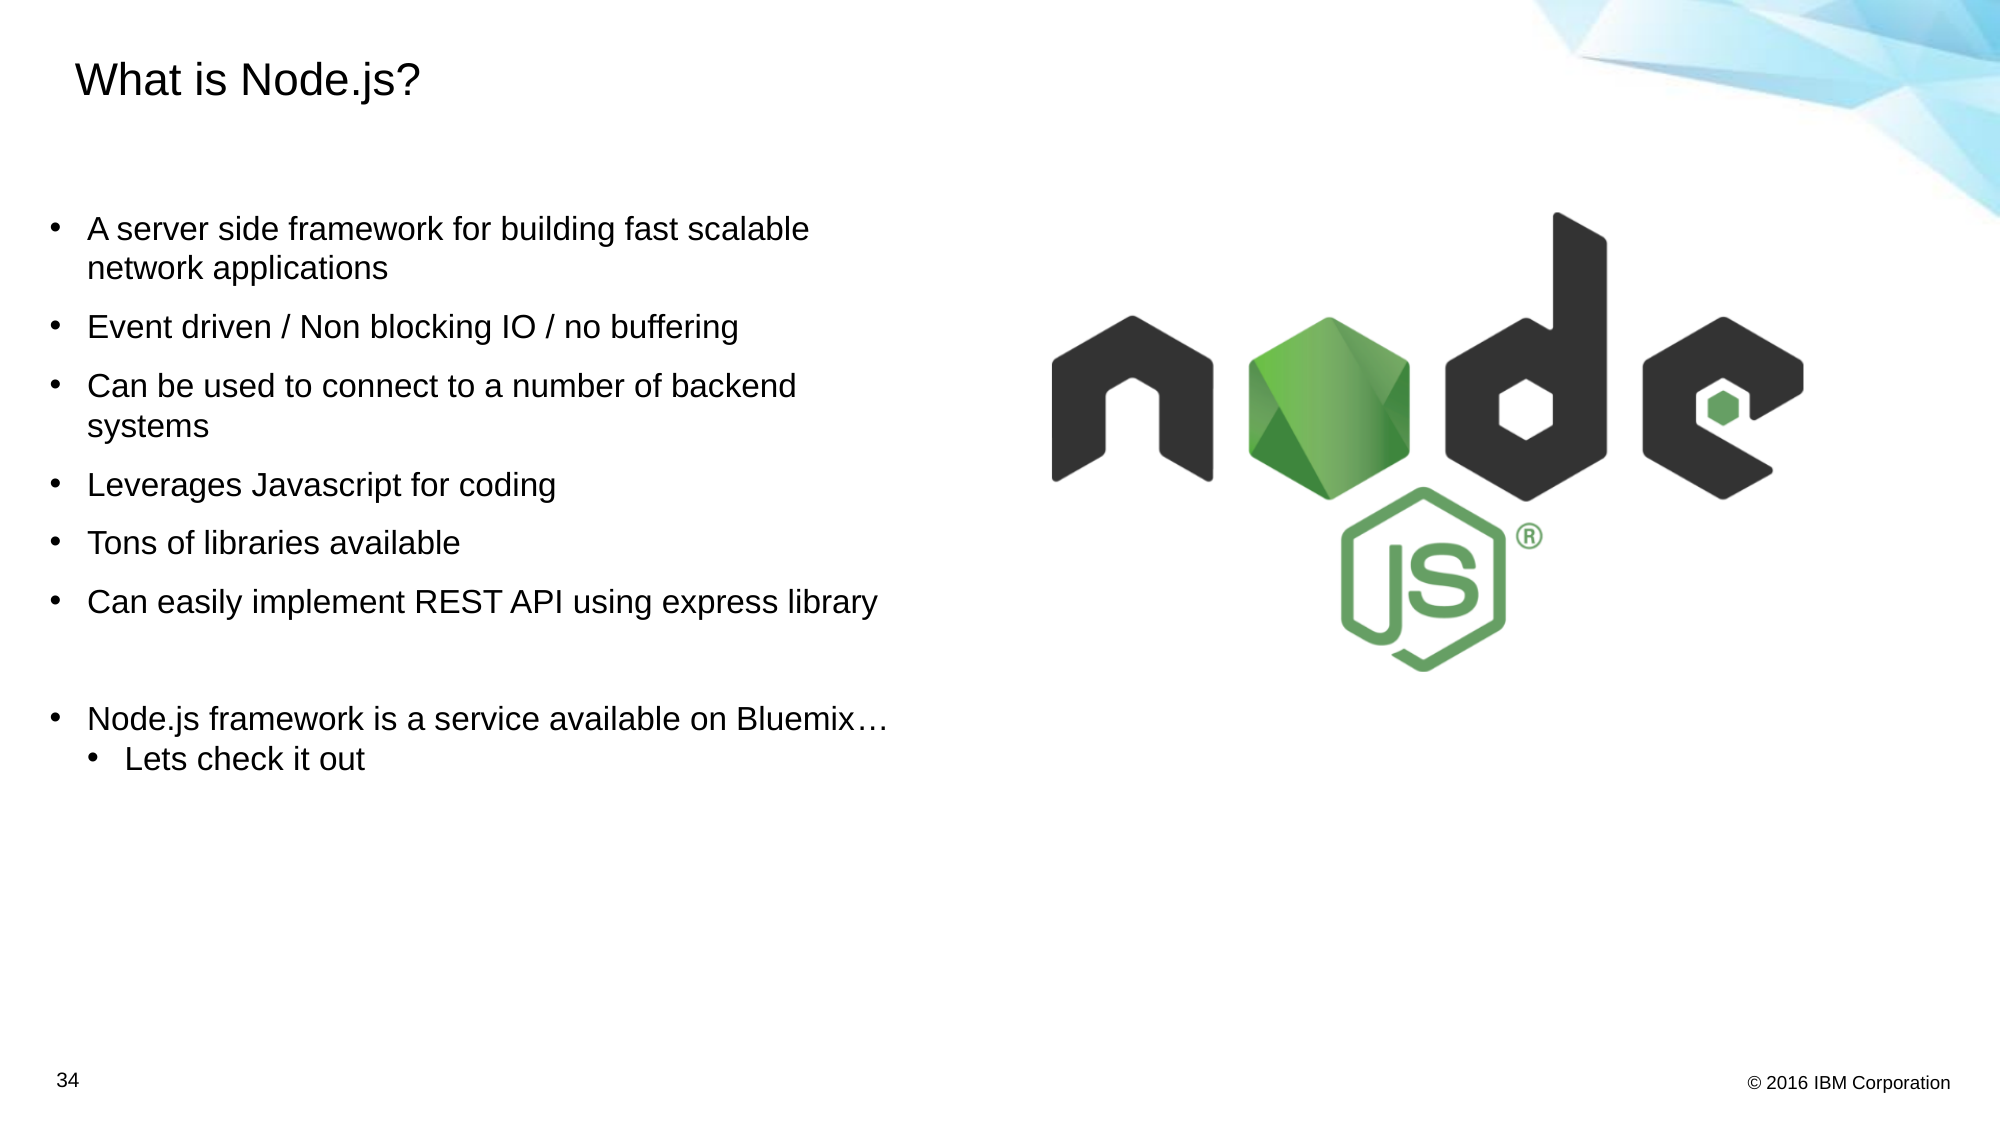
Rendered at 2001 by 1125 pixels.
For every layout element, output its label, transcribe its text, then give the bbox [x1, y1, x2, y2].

title What is Node.js? [74, 49, 1921, 200]
list A server side framework for building fast scalable network applications Event driven / Non blocking IO / no buffering Can be used to connect to a number of backend systems Leverages Javascript for coding Tons of libraries available Can easily implement REST API using express library Node.js framework is a service available on Bluemix… Lets check it out [49, 199, 925, 937]
picture [0, 0, 2000, 1125]
